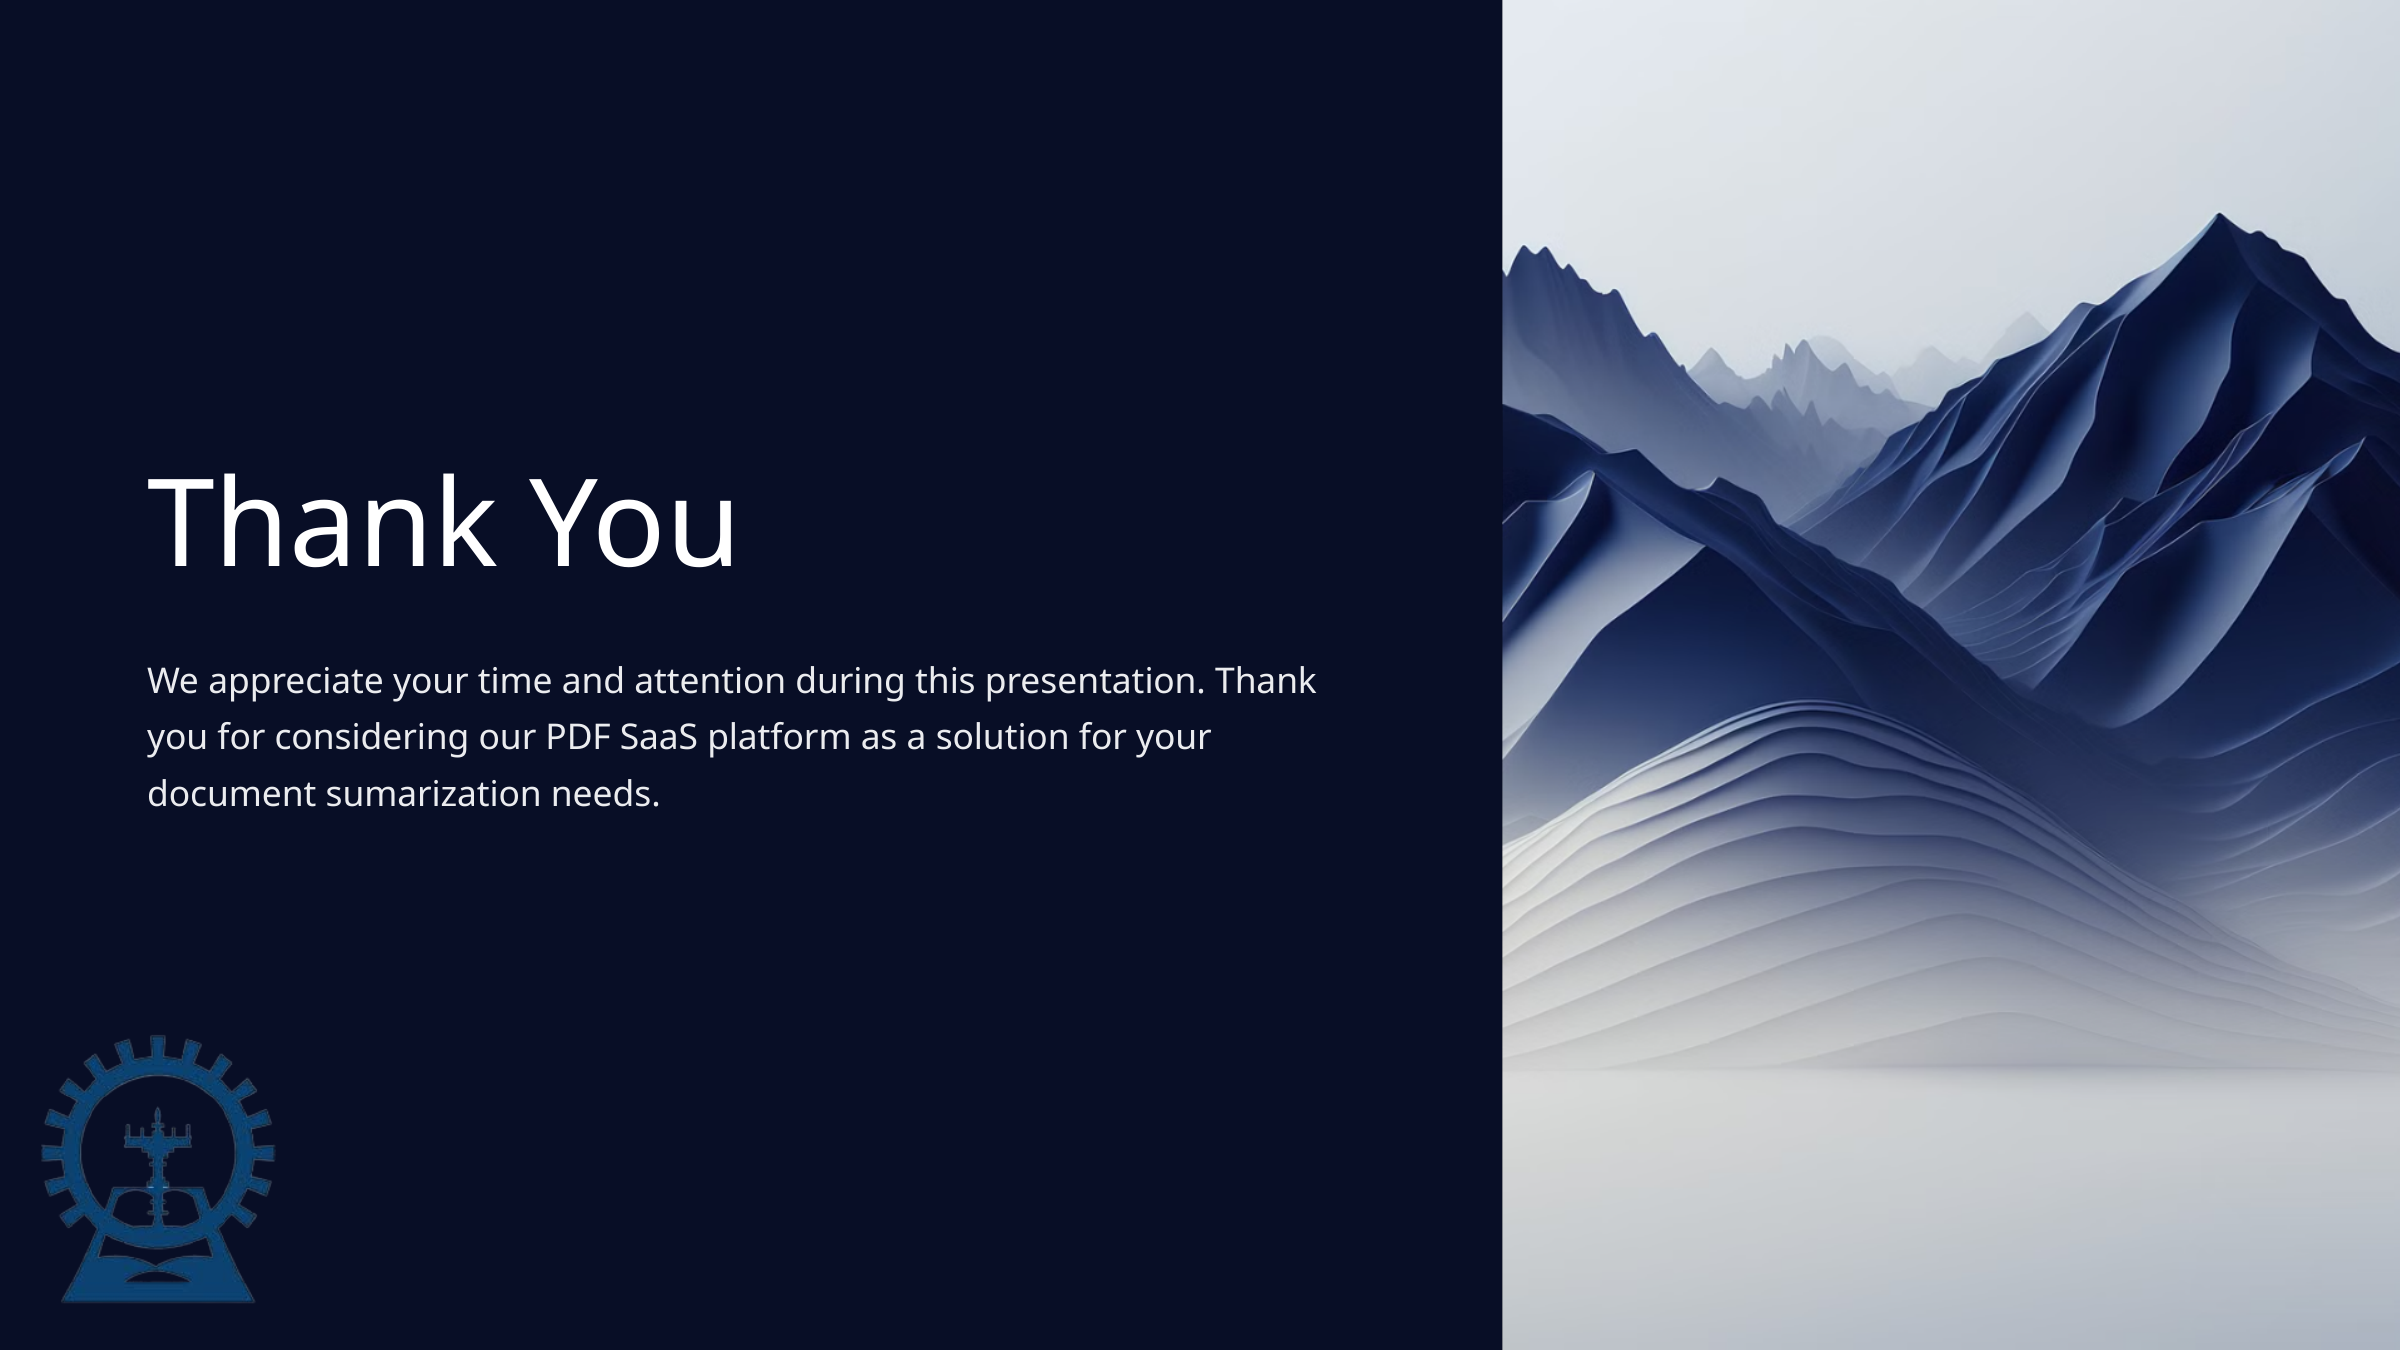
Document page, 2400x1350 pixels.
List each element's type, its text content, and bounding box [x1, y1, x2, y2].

text_box [0, 0, 1501, 1350]
text_box We appreciate your time and attention during this presentation. Thank you for considering our PDF SaaS platform as a solution for your document sumarization needs. [132, 636, 1368, 919]
picture [1501, 0, 2400, 1350]
picture [25, 1025, 291, 1312]
text_box Thank You [132, 431, 1350, 584]
